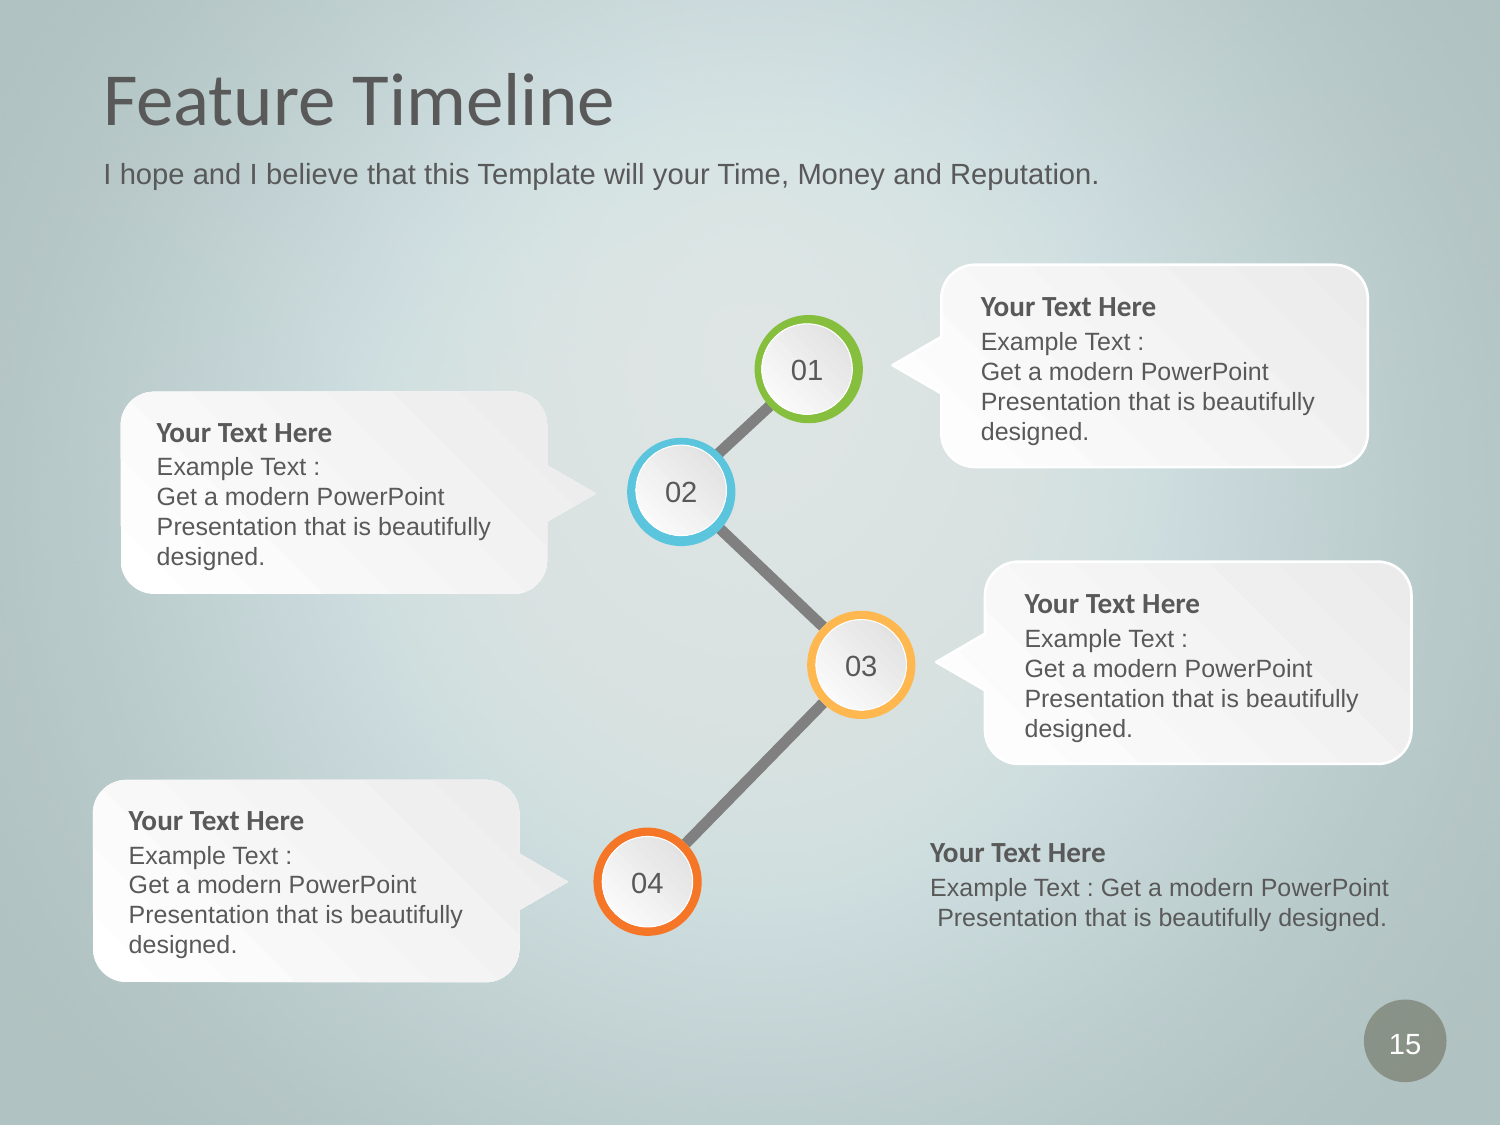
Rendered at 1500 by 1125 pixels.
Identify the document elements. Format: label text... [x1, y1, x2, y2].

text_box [593, 314, 916, 937]
text_box Your Text Here [921, 825, 1412, 863]
picture [0, 0, 1500, 1125]
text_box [120, 391, 597, 595]
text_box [935, 561, 1412, 765]
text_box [892, 264, 1369, 468]
title Feature Timeline [88, 42, 1500, 149]
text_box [92, 779, 569, 983]
text_box Example Text : Get a modern PowerPoint Presentation that is beautifully designed. [920, 863, 1412, 939]
subtitle I hope and I believe that this Template will your Time, Money and Reputation. [88, 149, 1500, 197]
